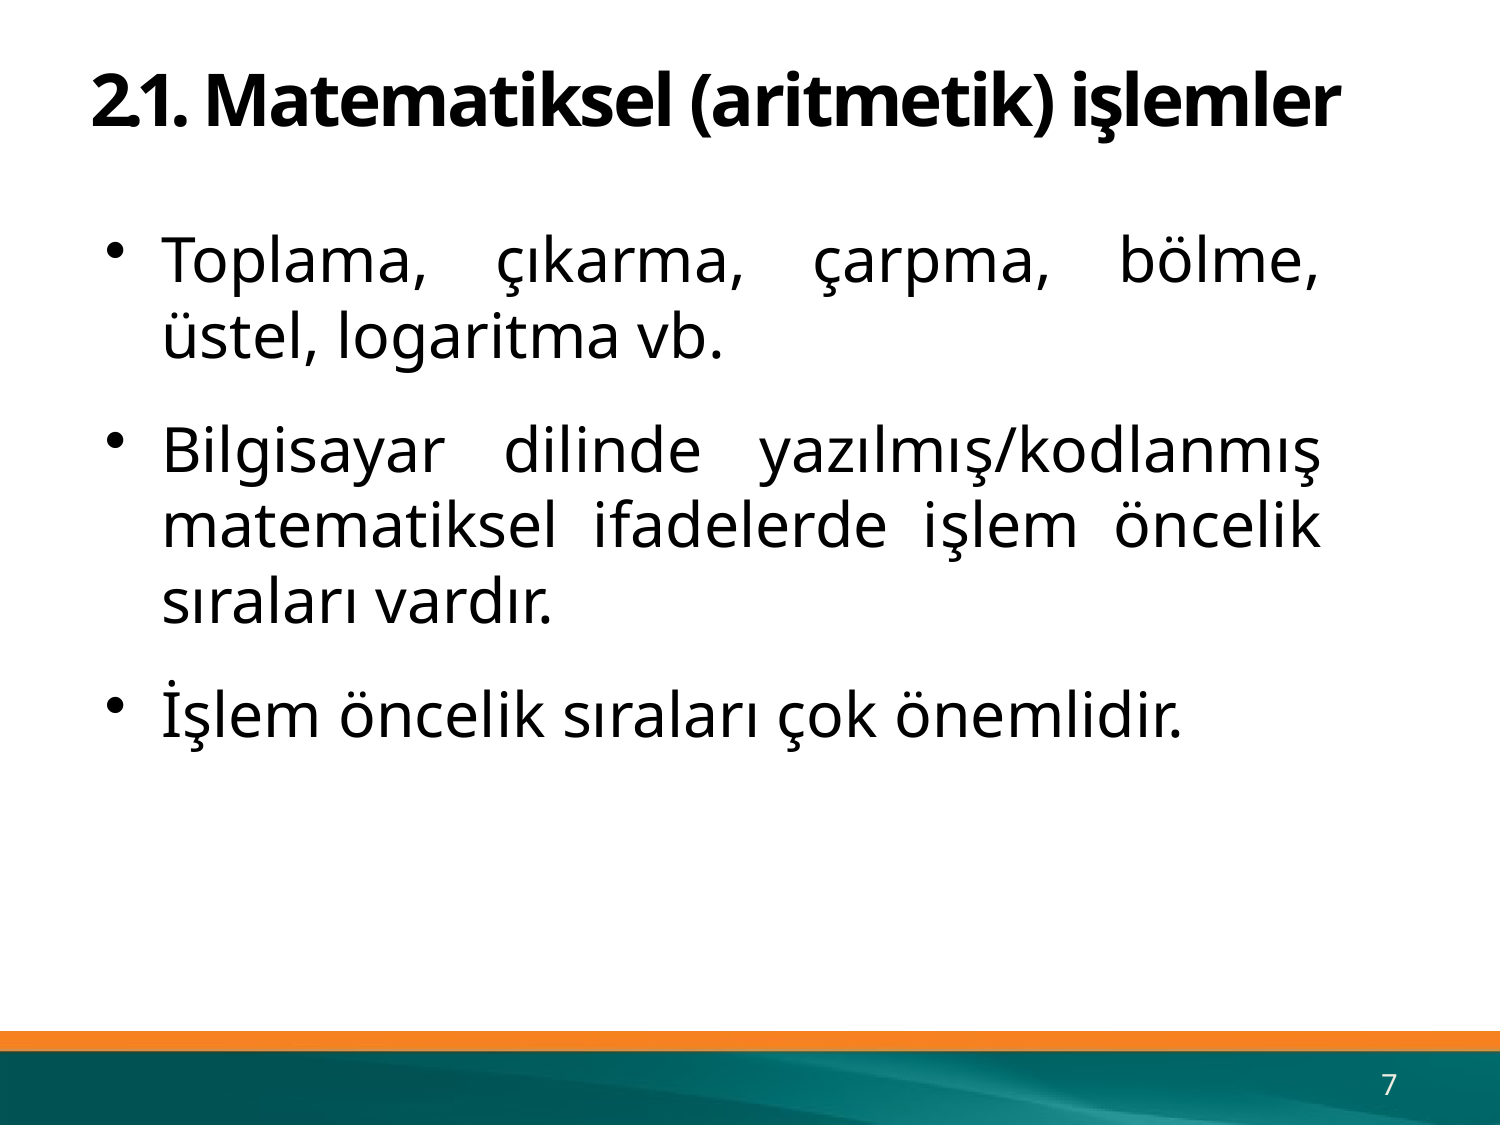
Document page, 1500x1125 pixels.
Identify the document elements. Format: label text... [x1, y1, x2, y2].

slide_number 7 [1377, 1065, 1415, 1125]
picture [0, 1031, 1500, 1125]
text_box Toplama, çıkarma, çarpma, bölme, üstel, logaritma vb. Bilgisayar dilinde yazılmış/kodlanmış matematiksel ifadelerde işlem öncelik sıraları vardır. İşlem öncelik sıraları çok önemlidir. [87, 212, 1338, 758]
title 2.1. Matematiksel (aritmetik) işlemler [87, 51, 1378, 242]
